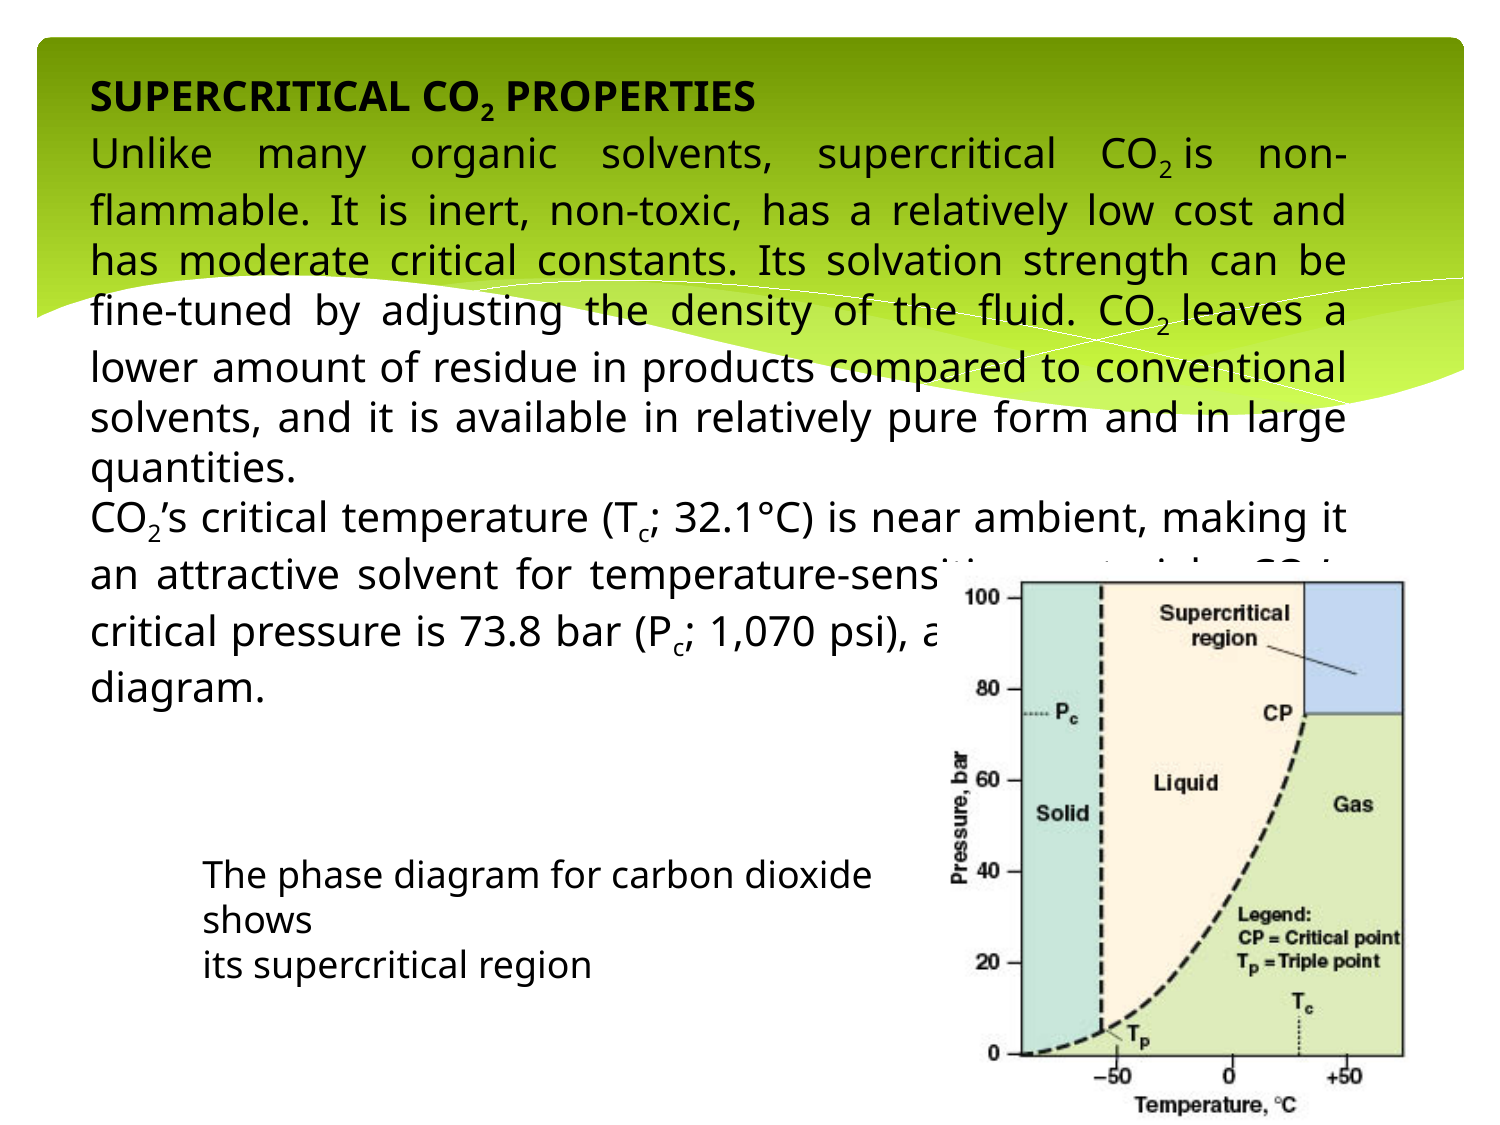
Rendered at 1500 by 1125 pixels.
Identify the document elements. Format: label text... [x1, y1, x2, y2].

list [937, 562, 1420, 1125]
text_box The phase diagram for carbon dioxide shows its supercritical region [187, 843, 937, 994]
text_box SUPERCRITICAL CO2 PROPERTIES Unlike many organic solvents, supercritical CO2 is non-flammable. It is inert, non-toxic, has a relatively low cost and has moderate critical constants. Its solvation strength can be fine-tuned by adjusting the density of the fluid. CO2 leaves a lower amount of residue in products compared to conventional solvents, and it is available in relatively pure form and in large quantities. CO2’s critical temperature (Tc; 32.1°C) is near ambient, making it an attractive solvent for temperature-sensitive materials. CO2’s critical pressure is 73.8 bar (Pc; 1,070 psi), as shown in its phase diagram. [74, 62, 1363, 719]
